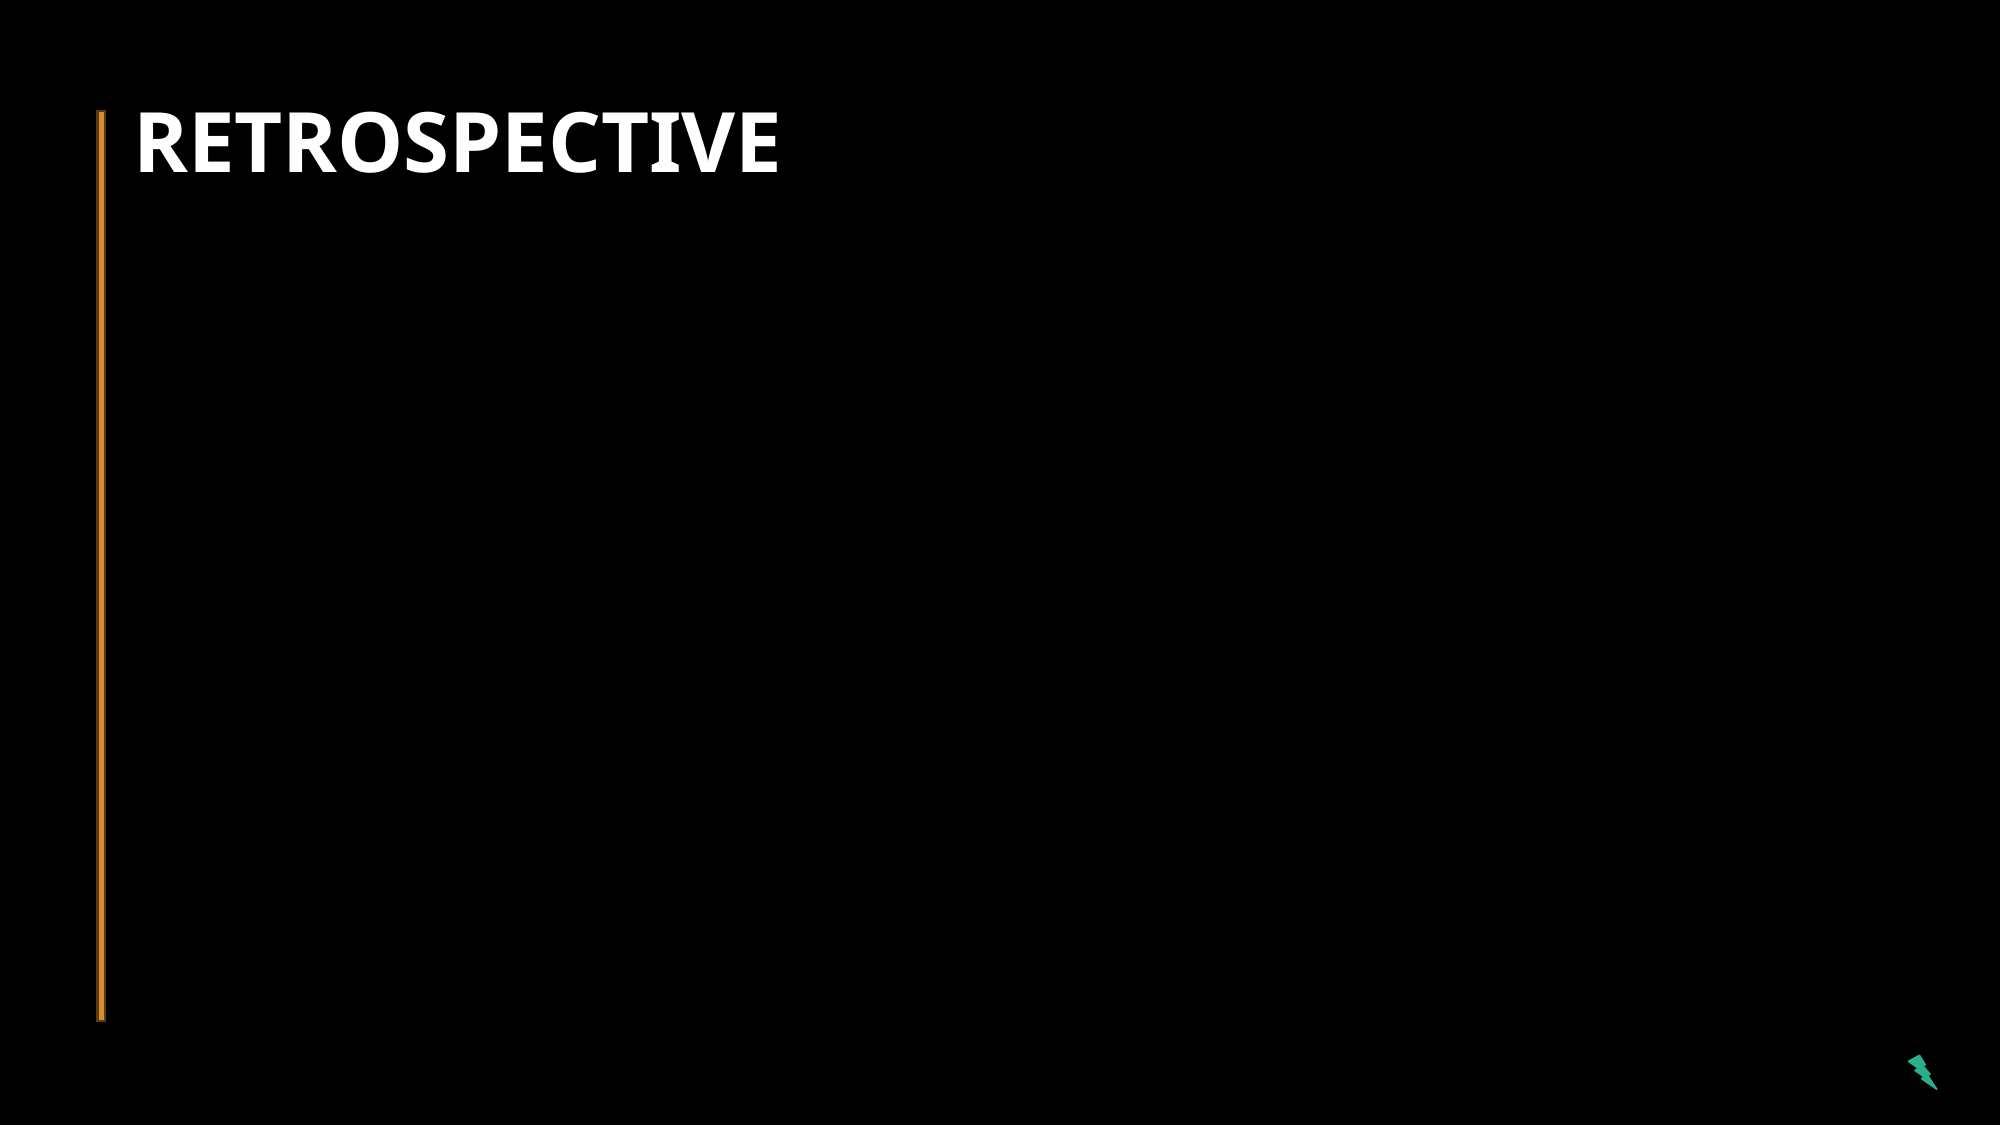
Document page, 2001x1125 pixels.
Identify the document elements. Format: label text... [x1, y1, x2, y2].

text_box RETROSPECTIVE [118, 77, 1083, 198]
text_box [1908, 1055, 1937, 1090]
text_box [97, 110, 105, 1022]
